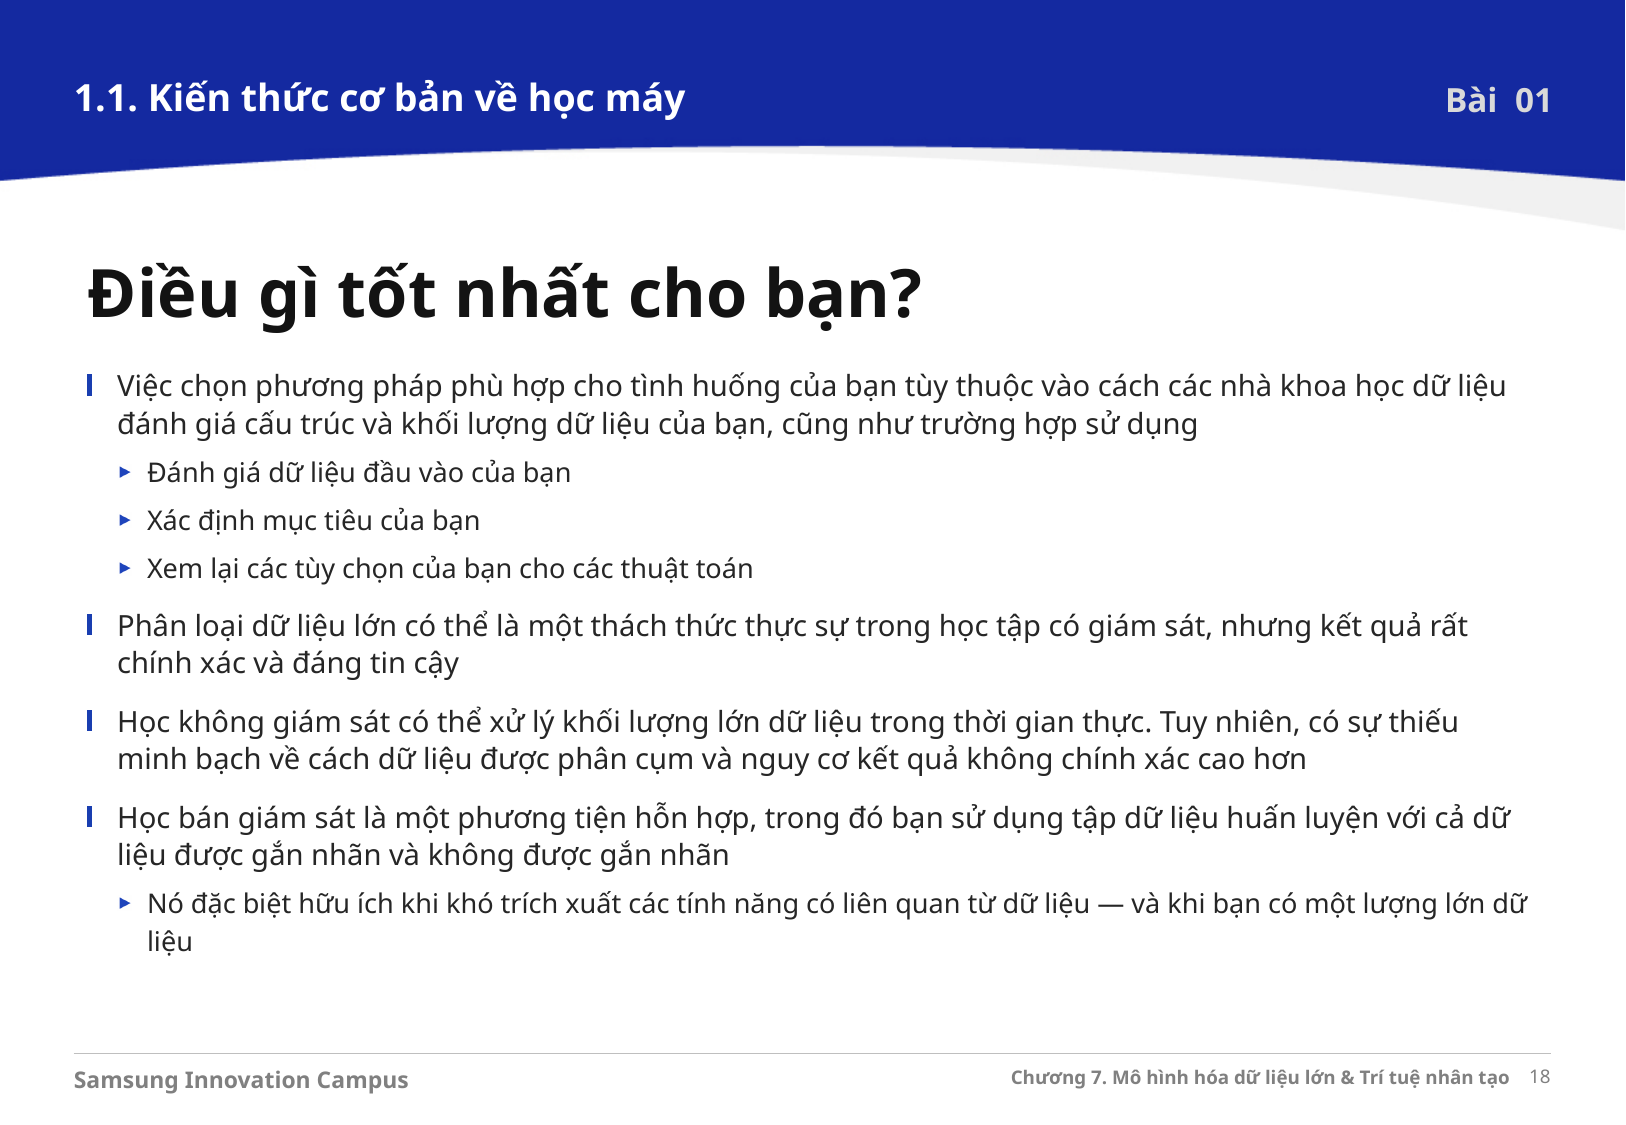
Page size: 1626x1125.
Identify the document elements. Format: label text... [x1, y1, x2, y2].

list Bài 01 [1423, 79, 1554, 120]
list 1.1. Kiến thức cơ bản về học máy [73, 73, 980, 119]
picture [0, 0, 1625, 1125]
list Điều gì tốt nhất cho bạn? [87, 249, 1531, 331]
list Việc chọn phương pháp phù hợp cho tình huống của bạn tùy thuộc vào cách các nhà khoa học dữ liệu đánh giá cấu trúc và khối lượng dữ liệu của bạn, cũng như trường hợp sử dụng Đánh giá dữ liệu đầu vào của bạn Xác định mục tiêu của bạn Xem lại các tùy chọn của bạn cho các thuật toán Phân loại dữ liệu lớn có thể là một thách thức thực sự trong học tập có giám sát, nhưng kết quả rất chính xác và đáng tin cậy Học không giám sát có thể xử lý khối lượng lớn dữ liệu trong thời gian thực. Tuy nhiên, có sự thiếu minh bạch về cách dữ liệu được phân cụm và nguy cơ kết quả không chính xác cao hơn Học bán giám sát là một phương tiện hỗn hợp, trong đó bạn sử dụng tập dữ liệu huấn luyện với cả dữ liệu được gắn nhãn và không được gắn nhãn Nó đặc biệt hữu ích khi khó trích xuất các tính năng có liên quan từ dữ liệu — và khi bạn có một lượng lớn dữ liệu [87, 365, 1531, 645]
